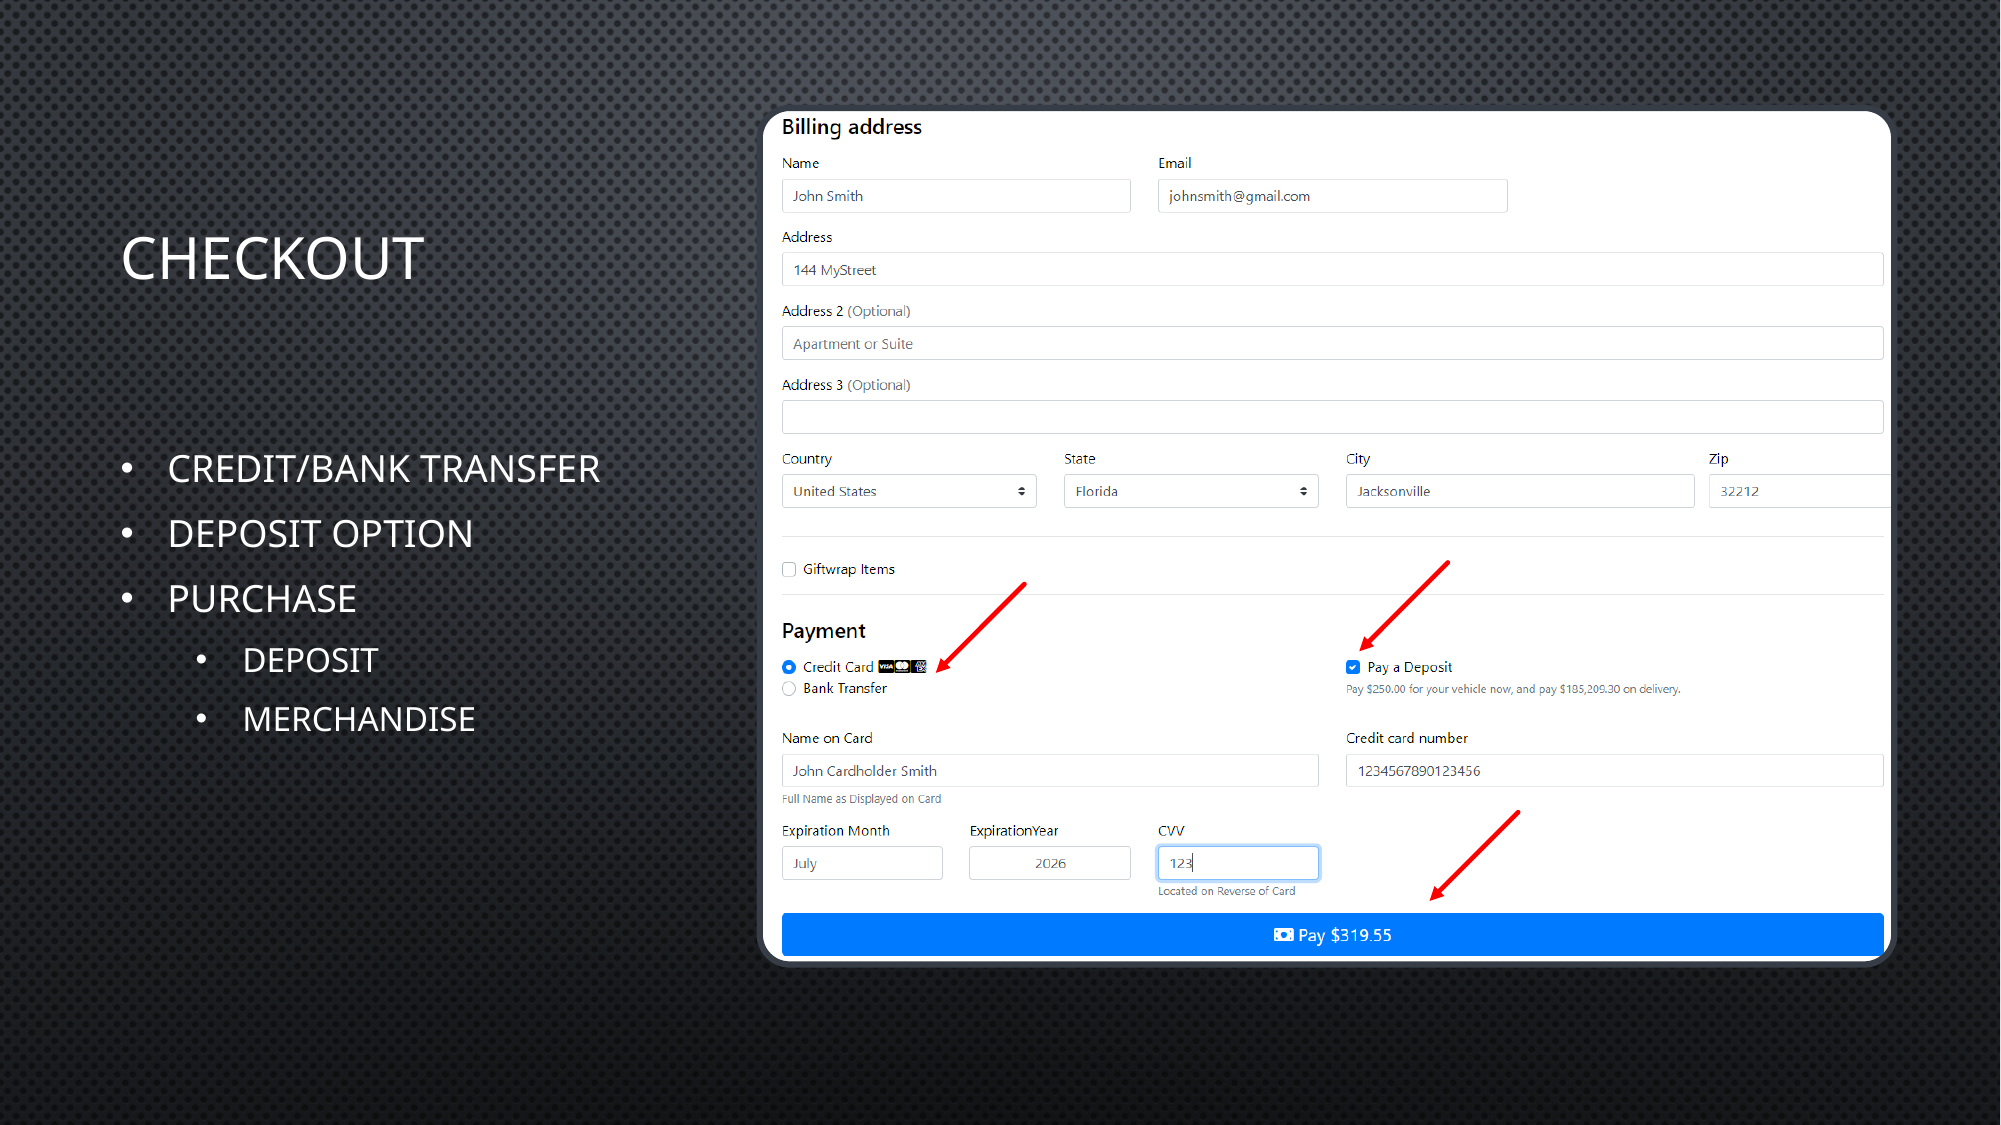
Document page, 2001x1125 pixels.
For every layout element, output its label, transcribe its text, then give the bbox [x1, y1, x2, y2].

list Credit/Bank Transfer Deposit Option Purchase Deposit Merchandise [105, 437, 704, 966]
picture [759, 107, 1895, 965]
title Checkout [105, 99, 704, 413]
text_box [1429, 811, 1519, 902]
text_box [935, 583, 1025, 674]
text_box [1359, 562, 1449, 652]
